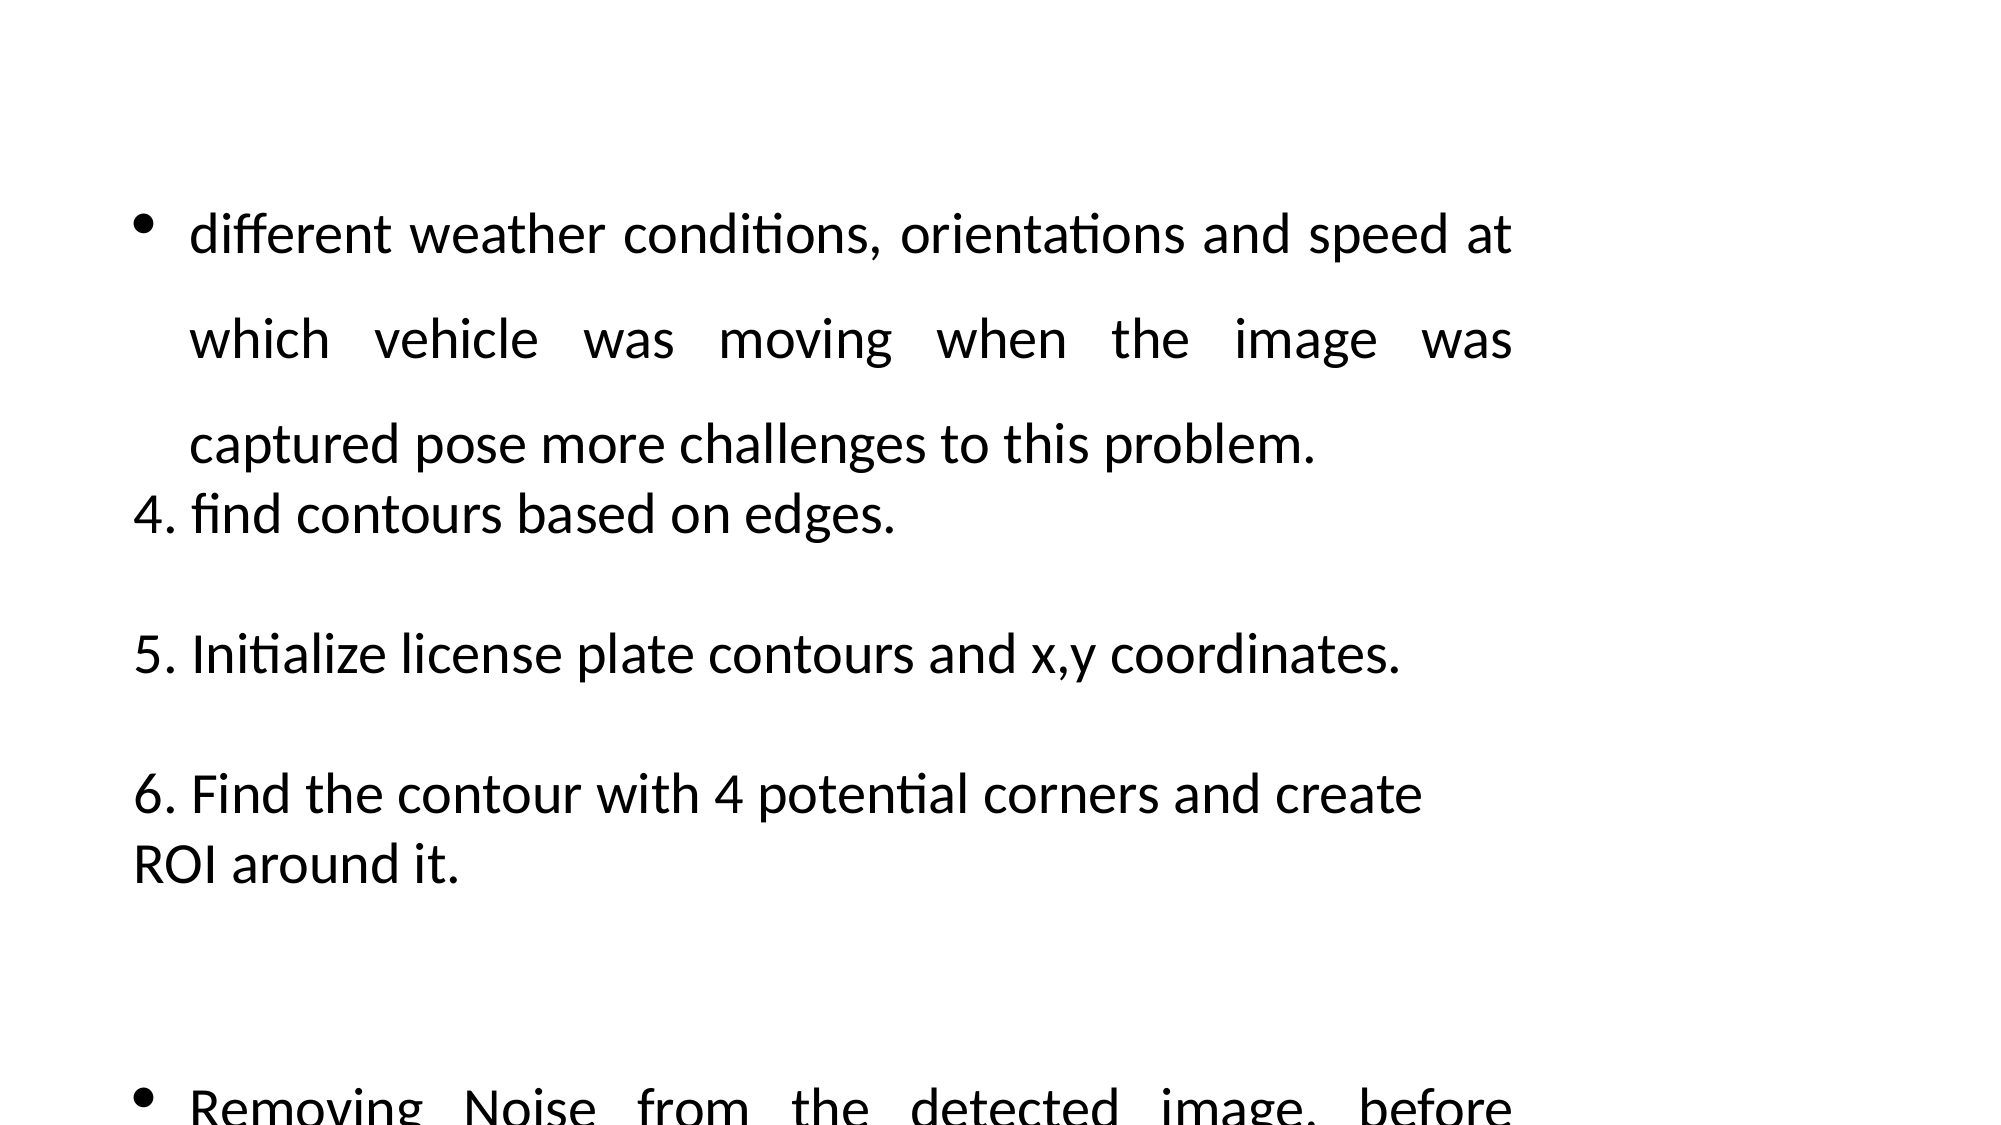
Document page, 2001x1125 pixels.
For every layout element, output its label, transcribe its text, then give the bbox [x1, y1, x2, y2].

text_box different weather conditions, orientations and speed at which vehicle was moving when the image was captured pose more challenges to this problem. 4. find contours based on edges. 5. Initialize license plate contours and x,y coordinates. 6. Find the contour with 4 potential corners and create ROI around it. Removing Noise from the detected image, before sending to tesseractdifficult to recognize the number properly during night time. [119, 153, 1530, 1046]
